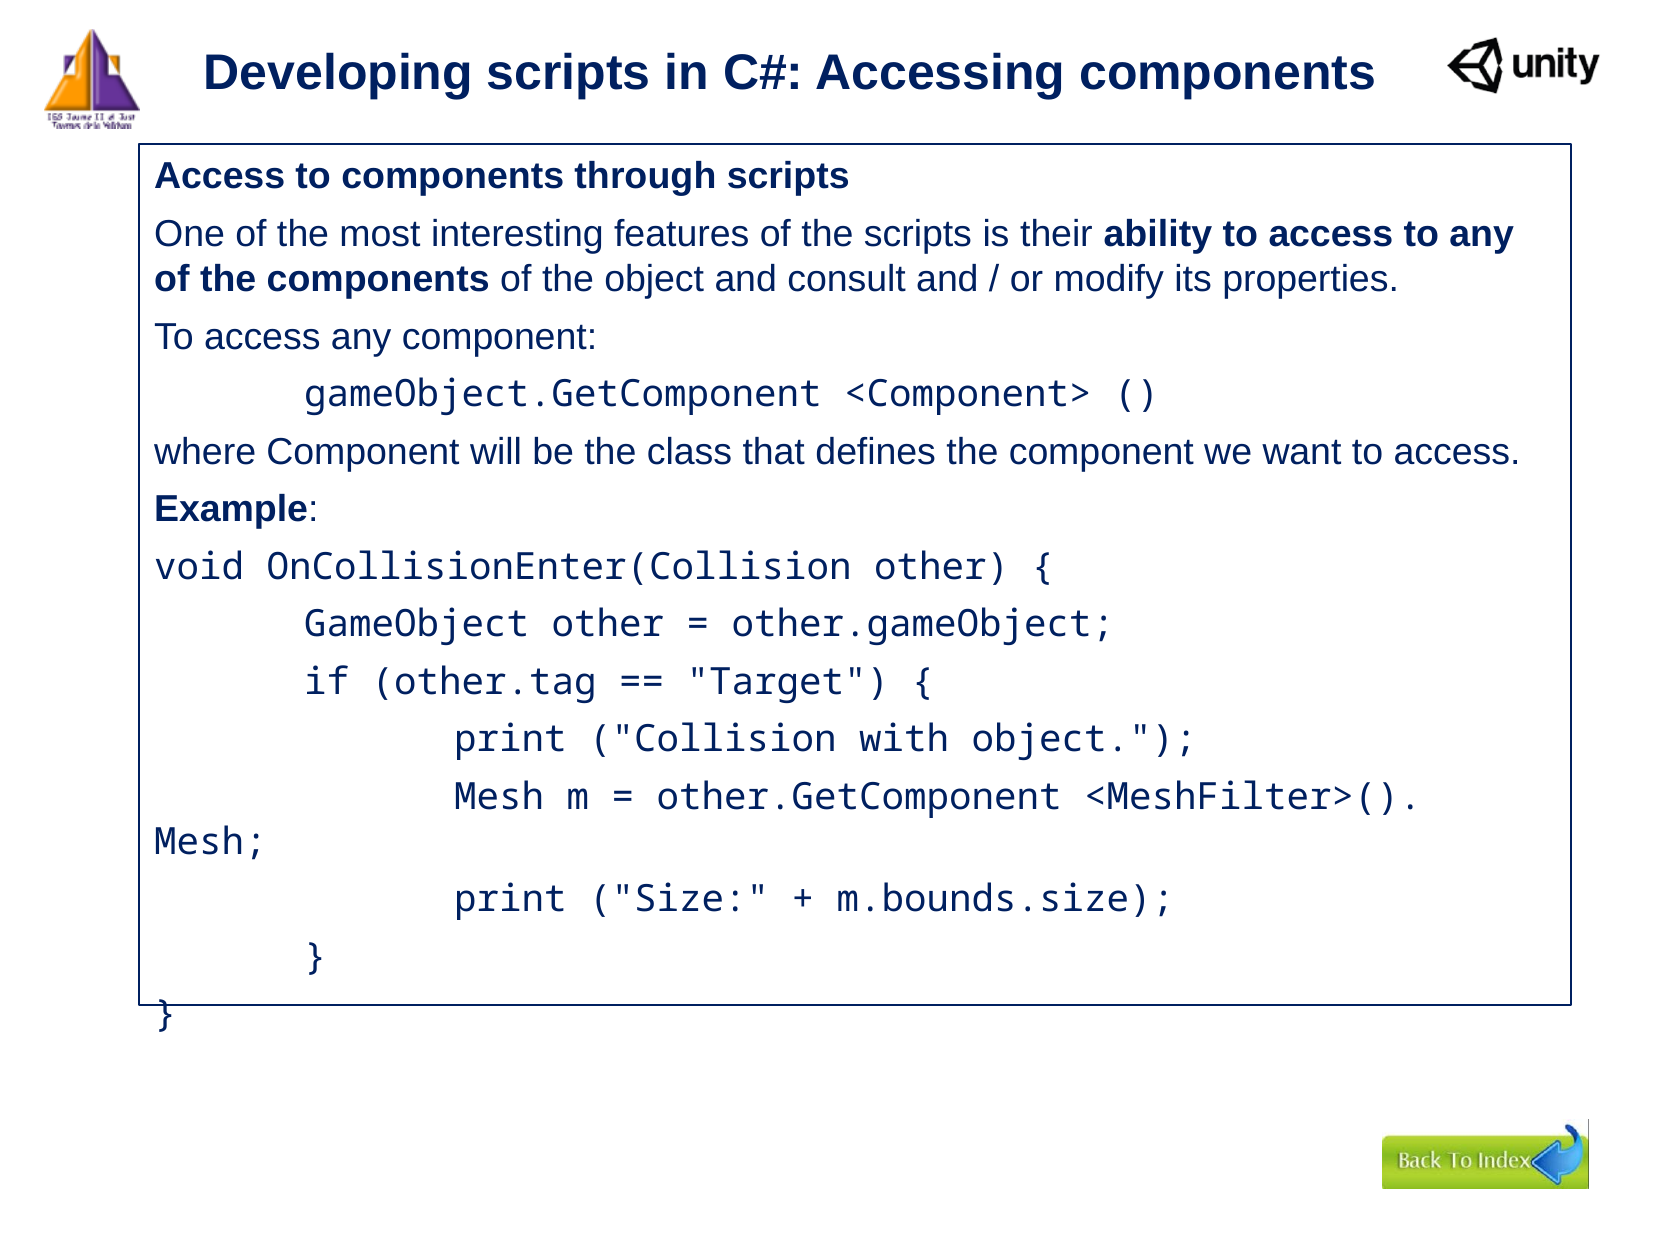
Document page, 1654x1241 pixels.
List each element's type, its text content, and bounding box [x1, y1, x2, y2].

text_box Access to components through scripts One of the most interesting features of the scripts is their ability to access to any of the components of the object and consult and / or modify its properties. To access any component: gameObject.GetComponent <Component> () where Component will be the class that defines the component we want to access. Example: void OnCollisionEnter(Collision other) { GameObject other = other.gameObject; if (other.tag == "Target") { print ("Collision with object."); Mesh m = other.GetComponent <MeshFilter>(). Mesh; print ("Size:" + m.bounds.size); } } [139, 144, 1571, 1005]
text_box Developing scripts in C#: Accessing components [188, 31, 1404, 108]
text_box [106, 29, 231, 160]
picture [43, 29, 140, 129]
text_box [1382, 1119, 1589, 1189]
picture [1440, 29, 1613, 102]
